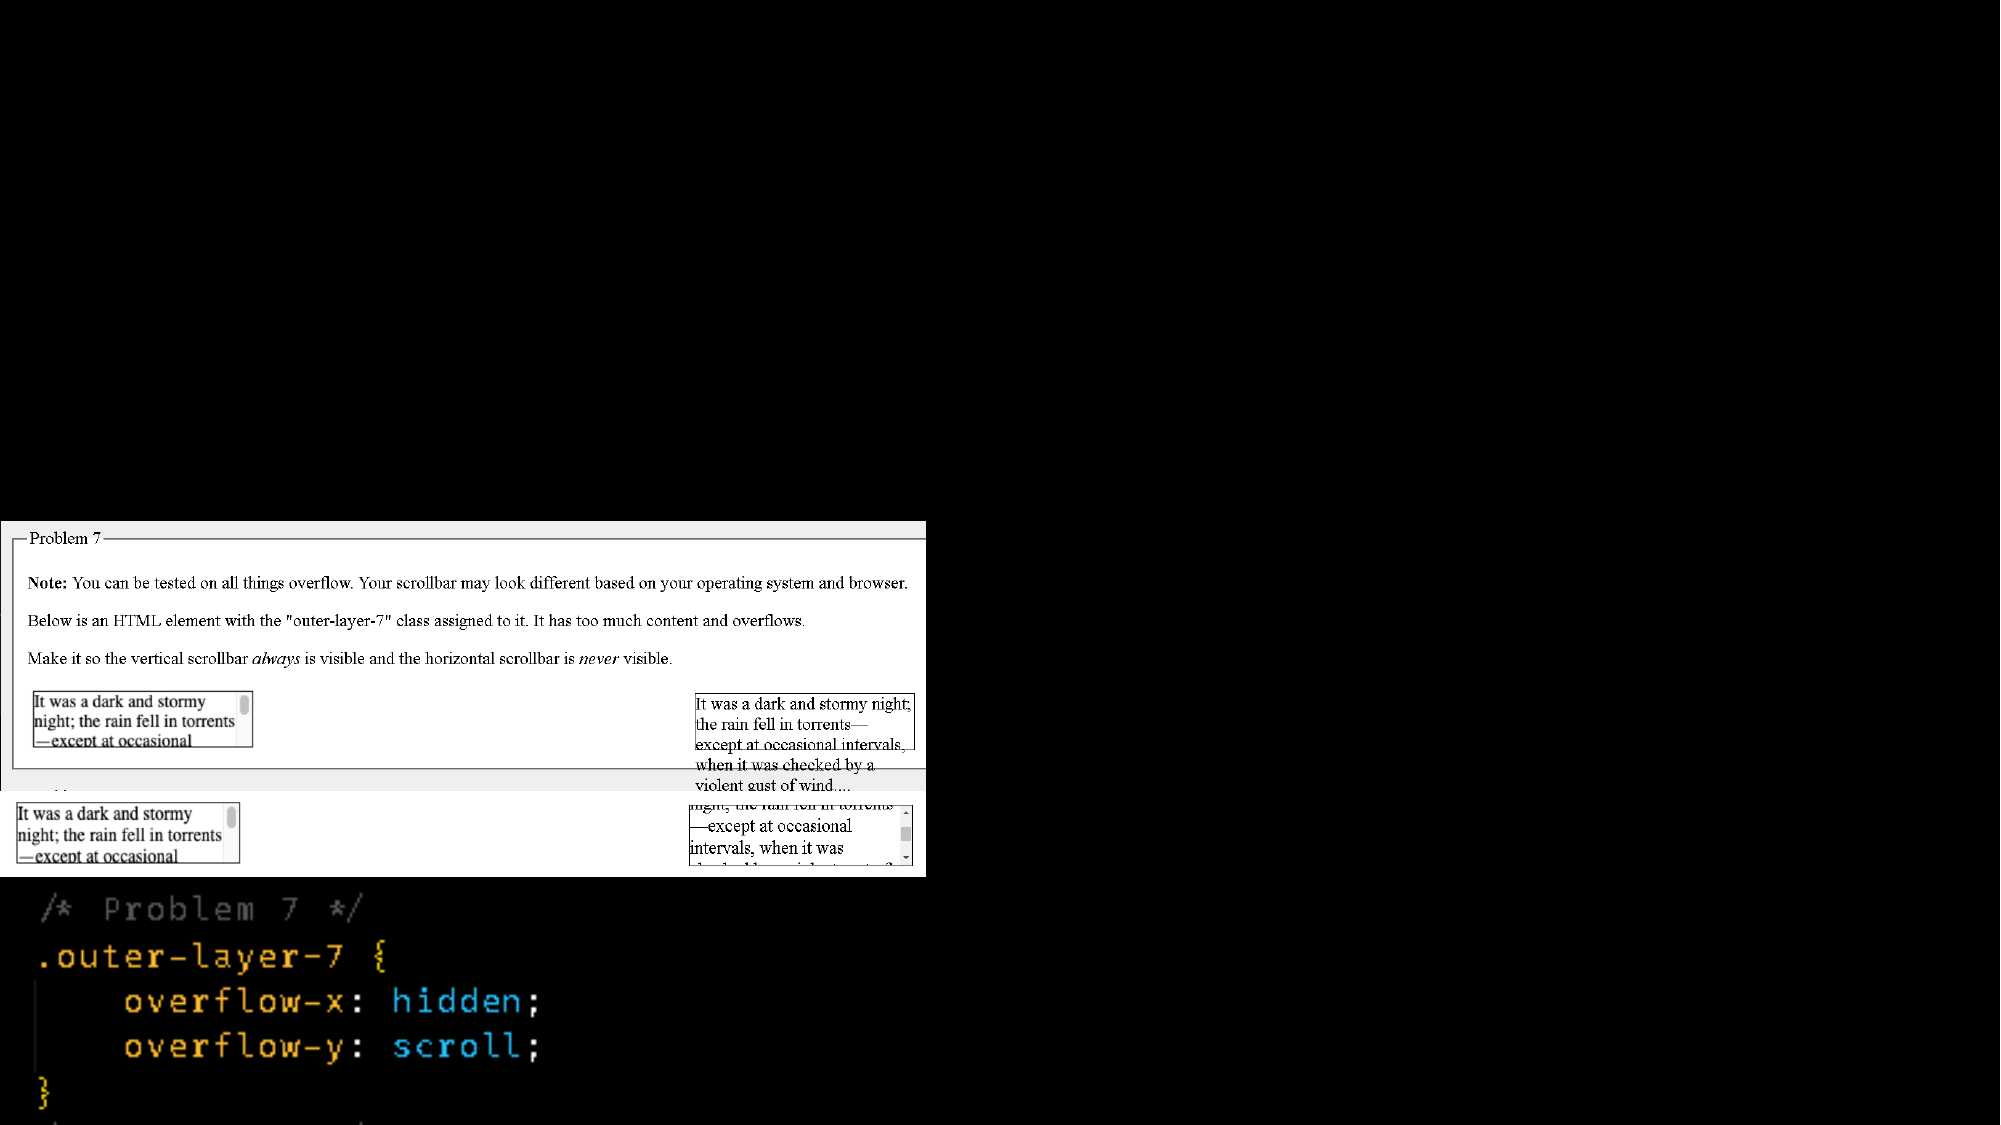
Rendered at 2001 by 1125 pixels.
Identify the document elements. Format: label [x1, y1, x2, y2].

picture [0, 891, 619, 1125]
picture [0, 521, 927, 877]
